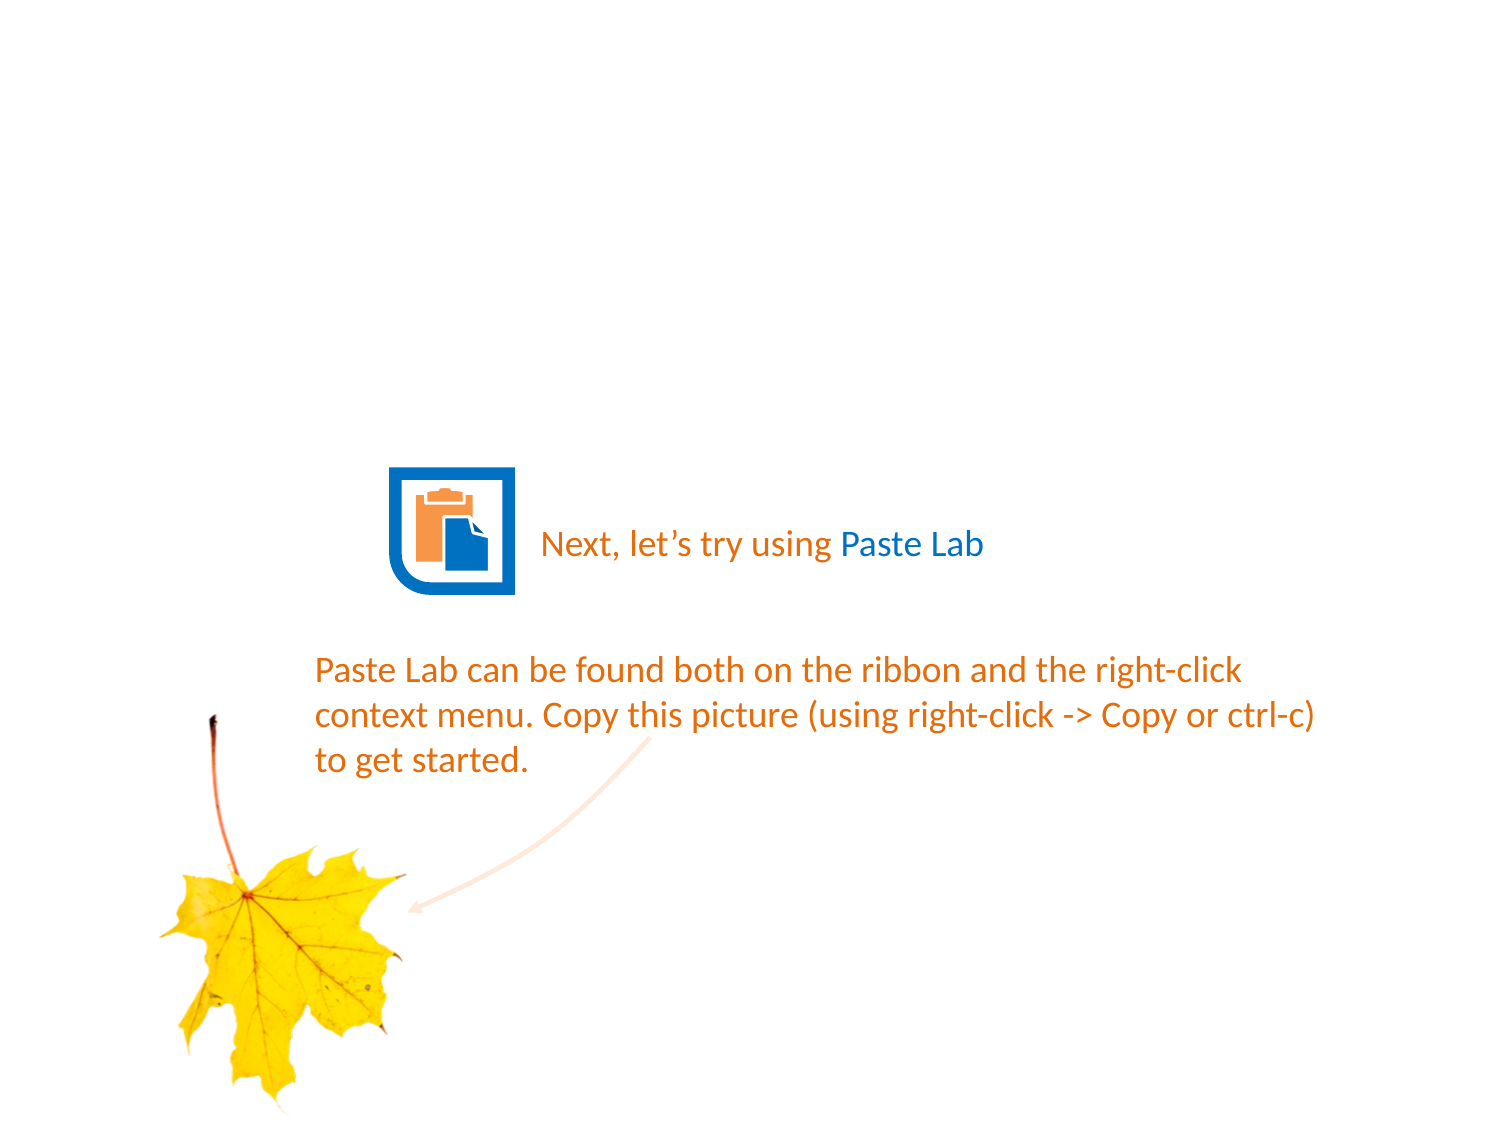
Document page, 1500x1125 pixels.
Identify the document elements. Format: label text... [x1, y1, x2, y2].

picture [157, 712, 409, 1118]
text_box [413, 736, 652, 913]
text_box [383, 462, 522, 601]
text_box Next, let’s try using Paste Lab [527, 511, 1499, 572]
text_box Paste Lab can be found both on the ribbon and the right-click context menu. Copy this picture (using right-click -> Copy or ctrl-c) to get started. [299, 637, 1338, 788]
